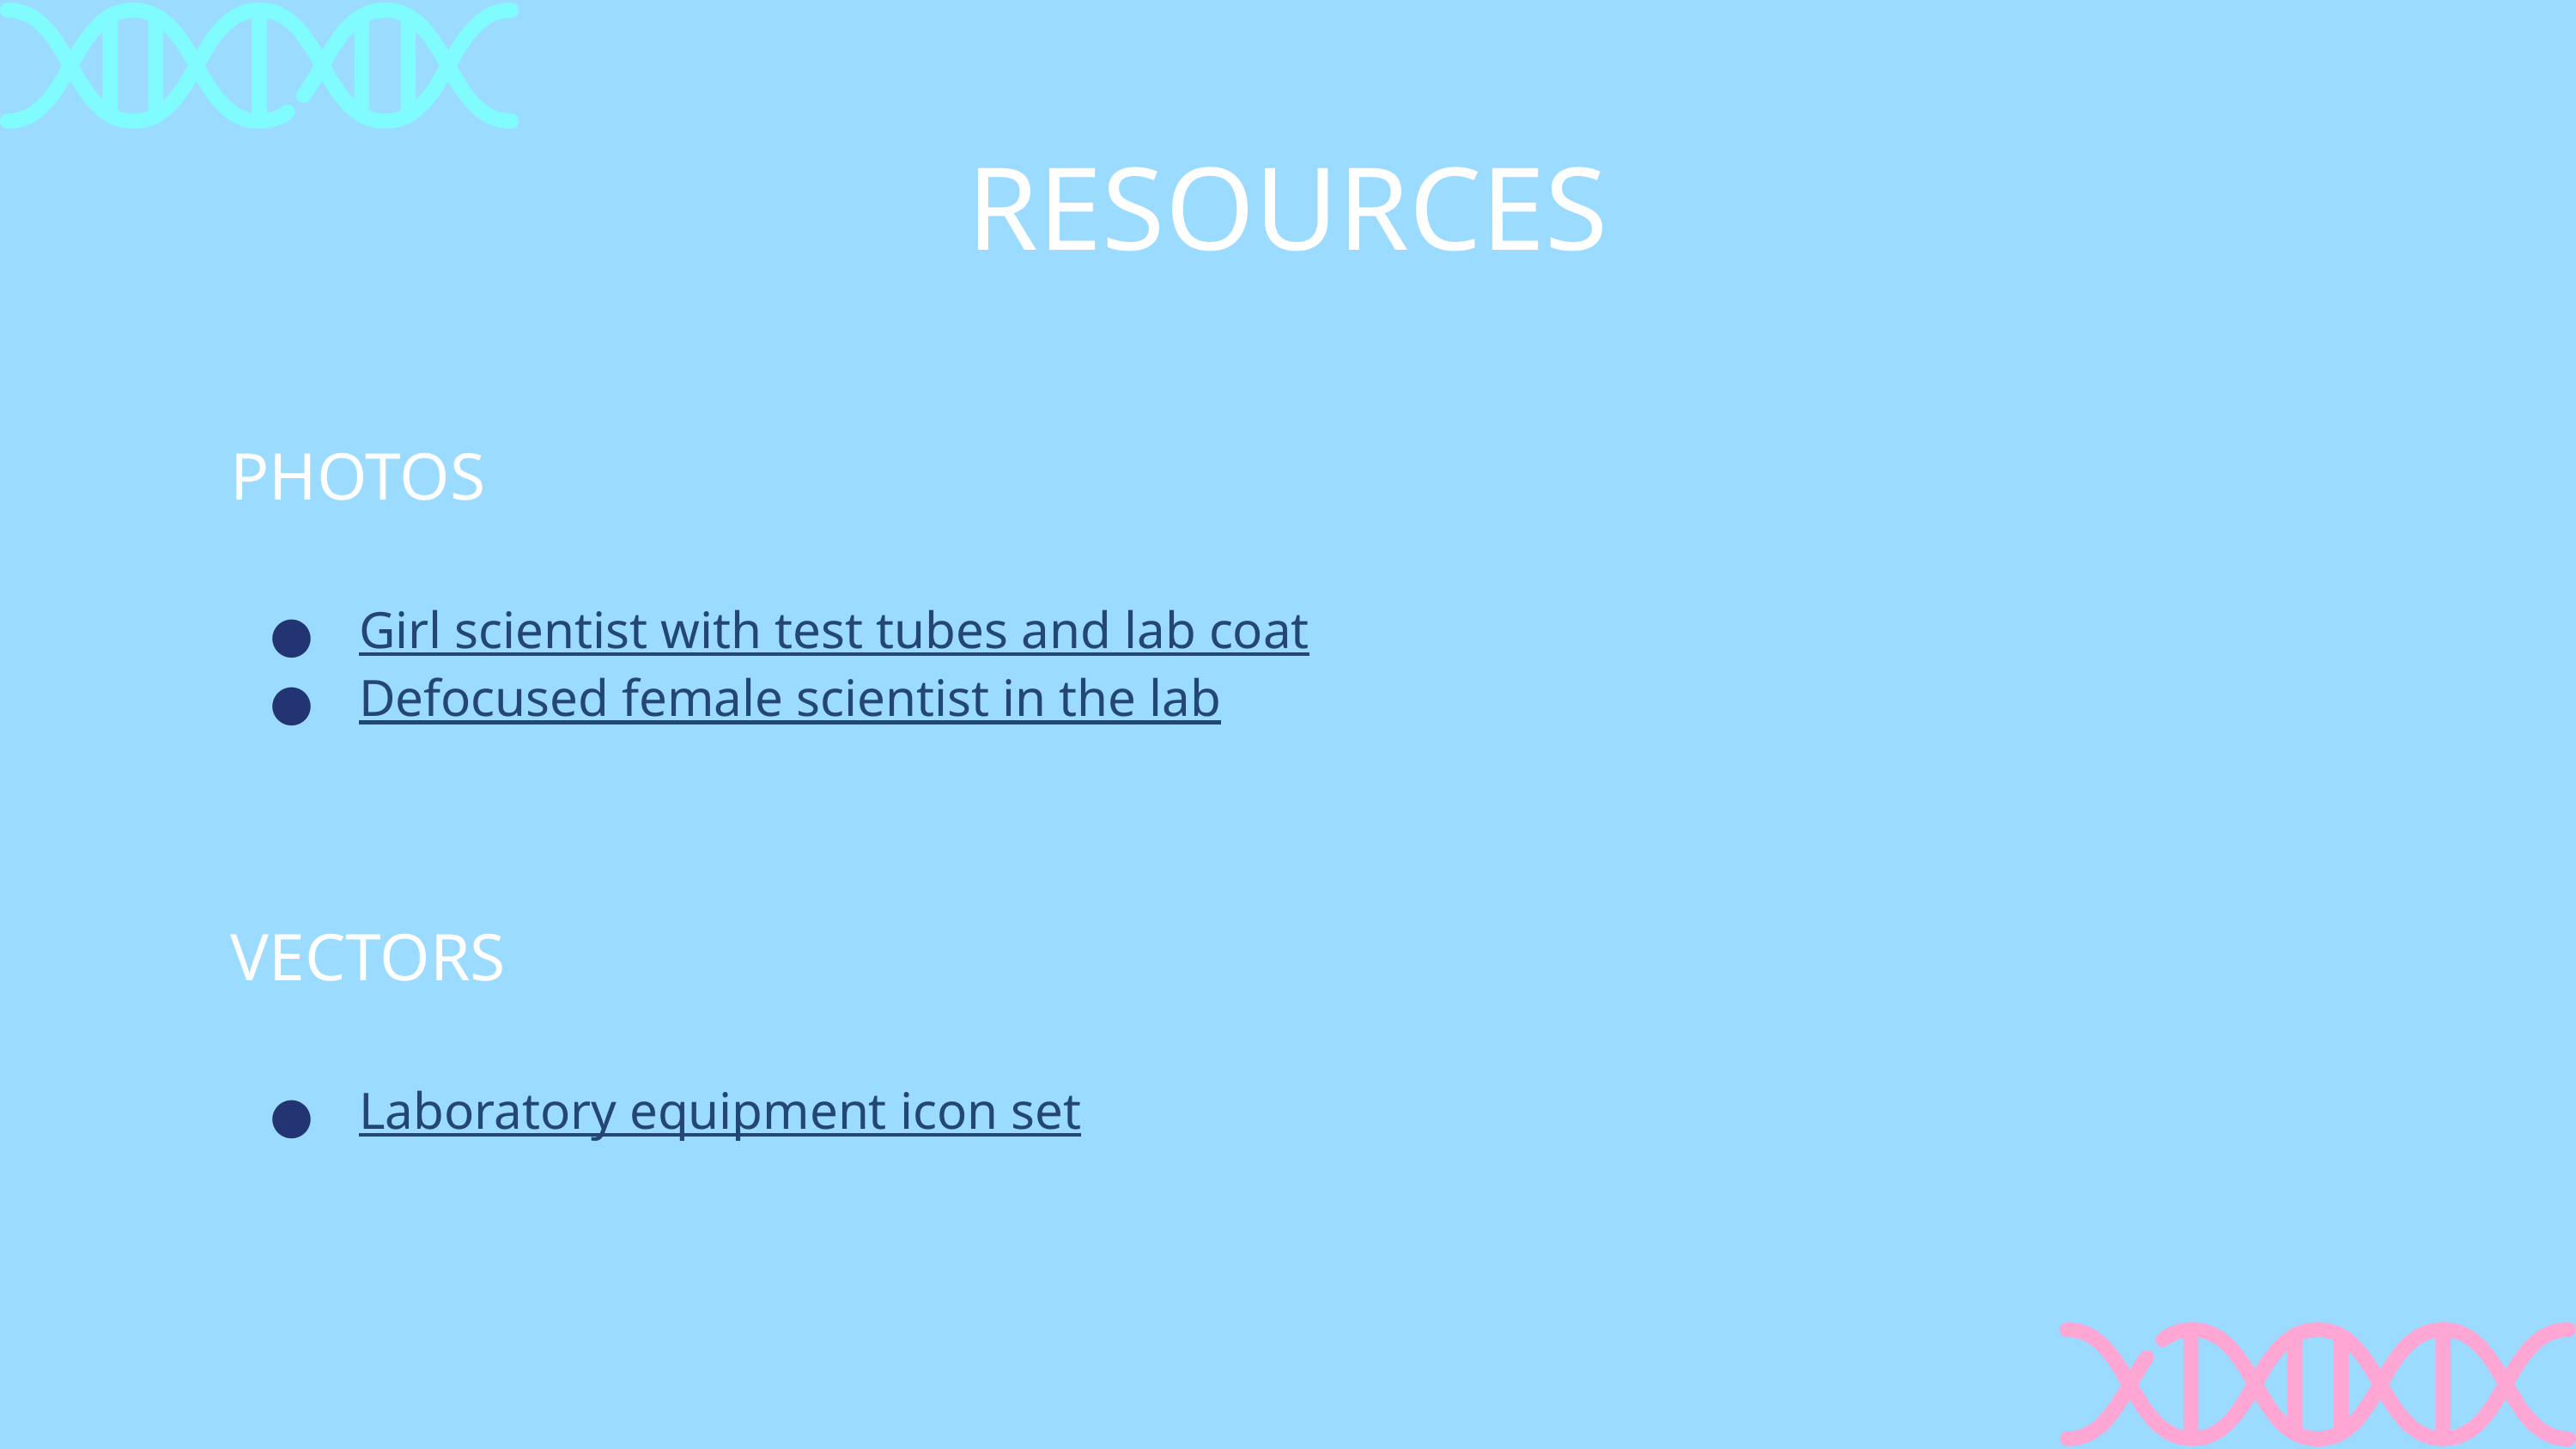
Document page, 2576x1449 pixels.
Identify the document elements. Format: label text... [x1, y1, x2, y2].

title RESOURCES [204, 153, 2372, 282]
subtitle PHOTOS Girl scientist with test tubes and lab coat Defocused female scientist in the lab VECTORS Laboratory equipment icon set [204, 332, 2372, 1251]
